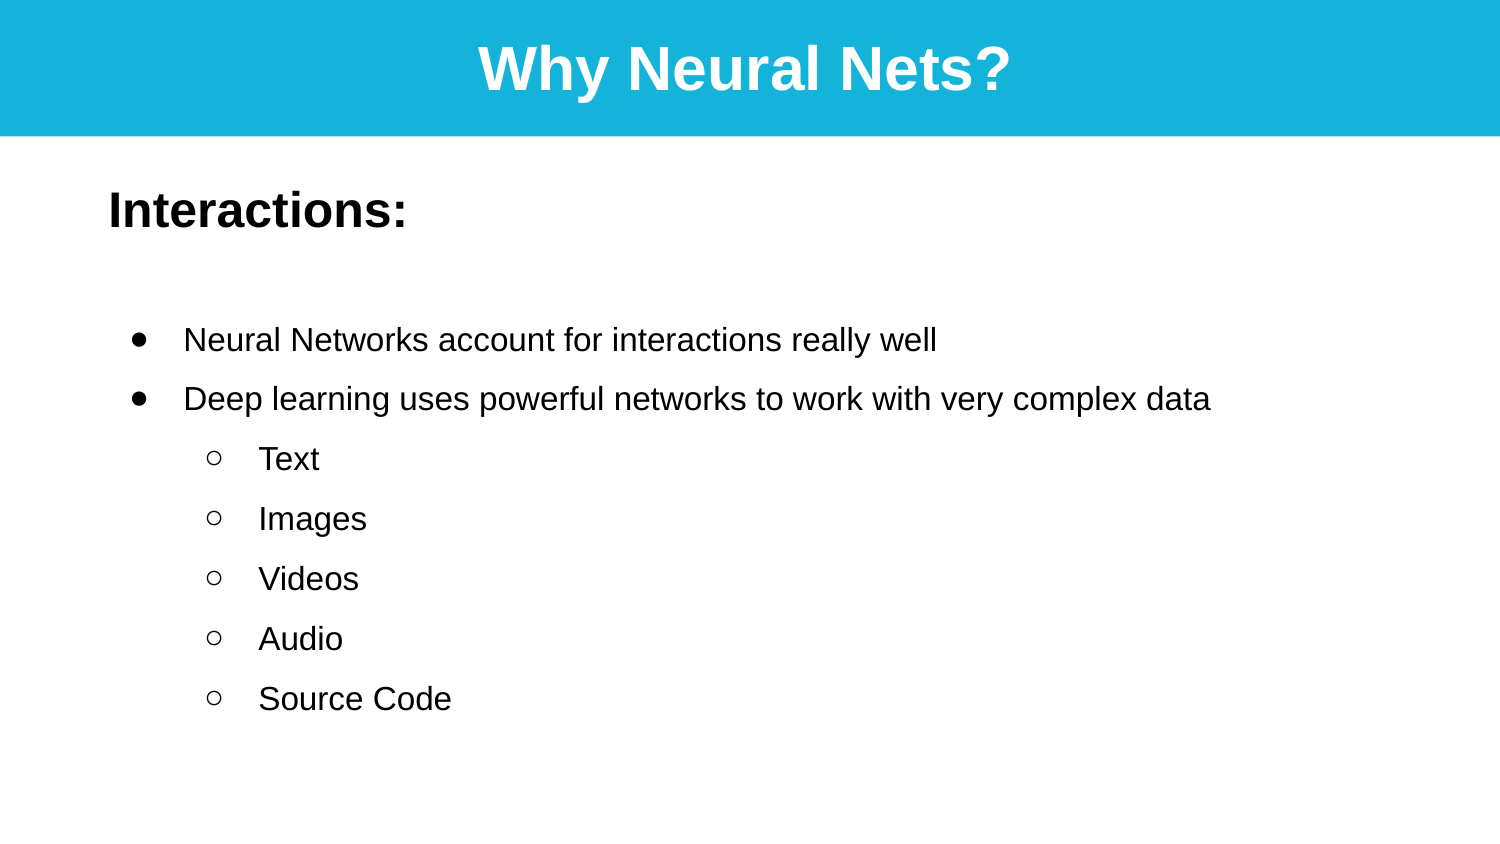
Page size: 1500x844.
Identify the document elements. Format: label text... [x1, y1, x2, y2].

text_box Why Neural Nets? [10, 13, 1482, 126]
text_box Interactions: Neural Networks account for interactions really well Deep learning uses powerful networks to work with very complex data Text Images Videos Audio Source Code [93, 162, 1354, 758]
text_box [0, 0, 1500, 137]
